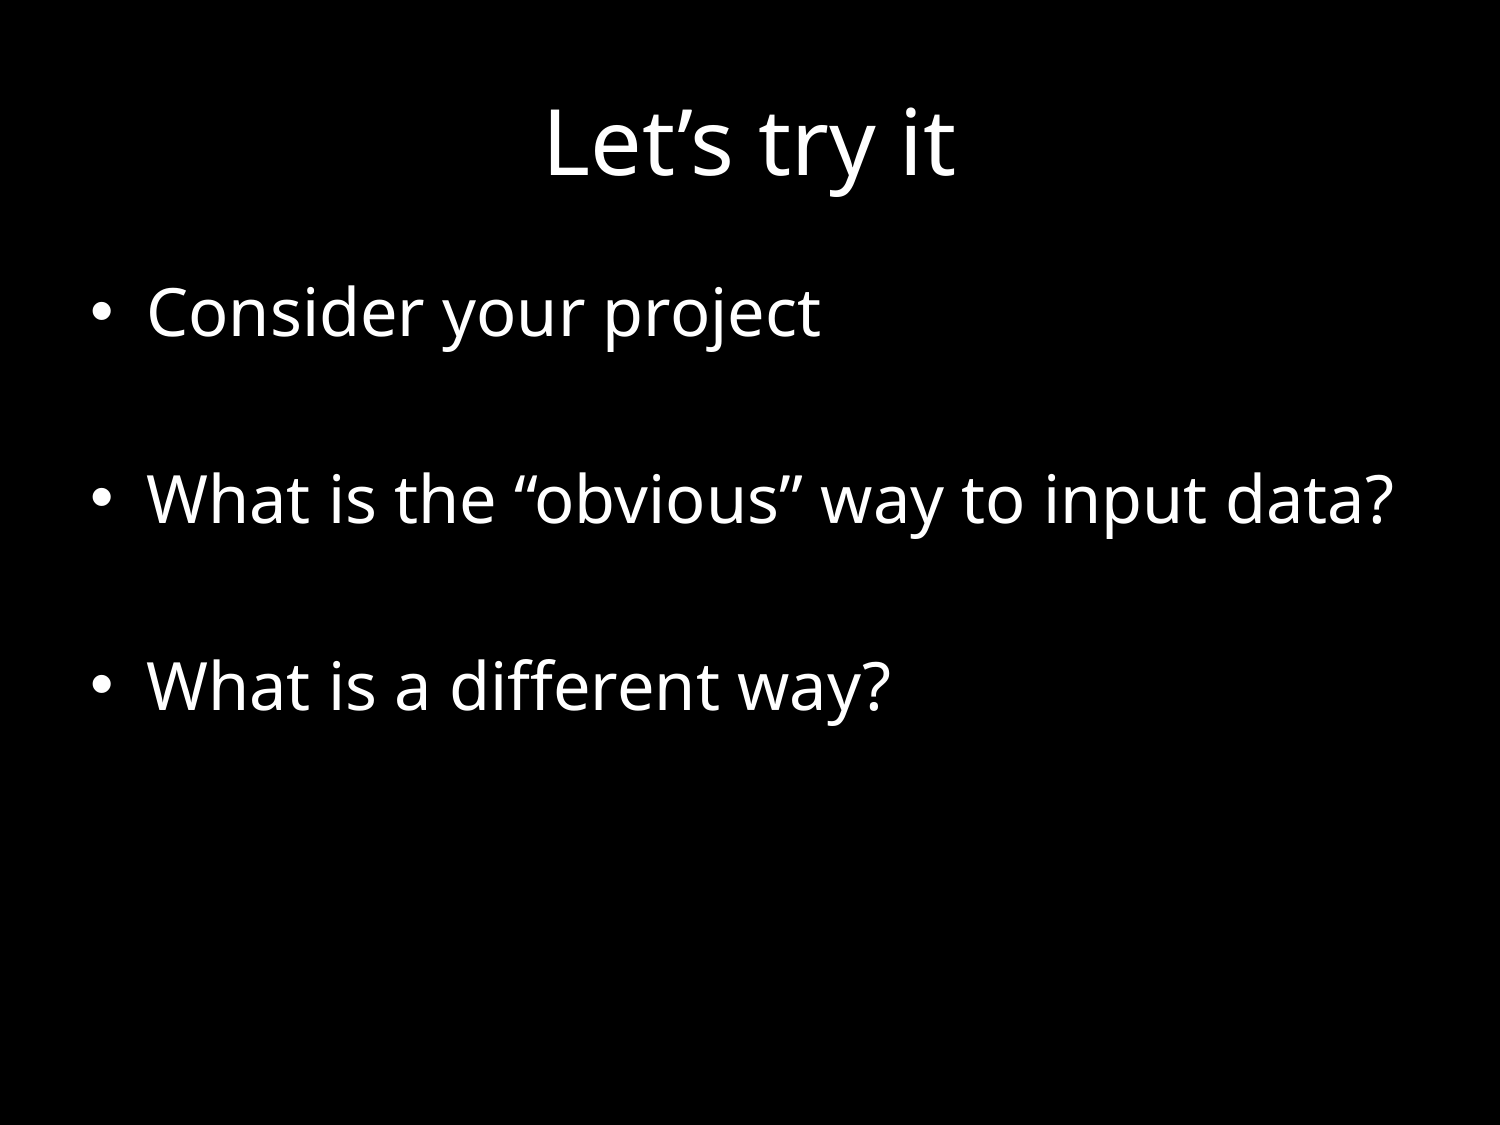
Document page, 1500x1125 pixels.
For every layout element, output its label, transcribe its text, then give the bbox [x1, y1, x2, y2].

title Let’s try it [75, 45, 1425, 233]
list Consider your project What is the “obvious” way to input data? What is a different way? [75, 262, 1425, 1005]
